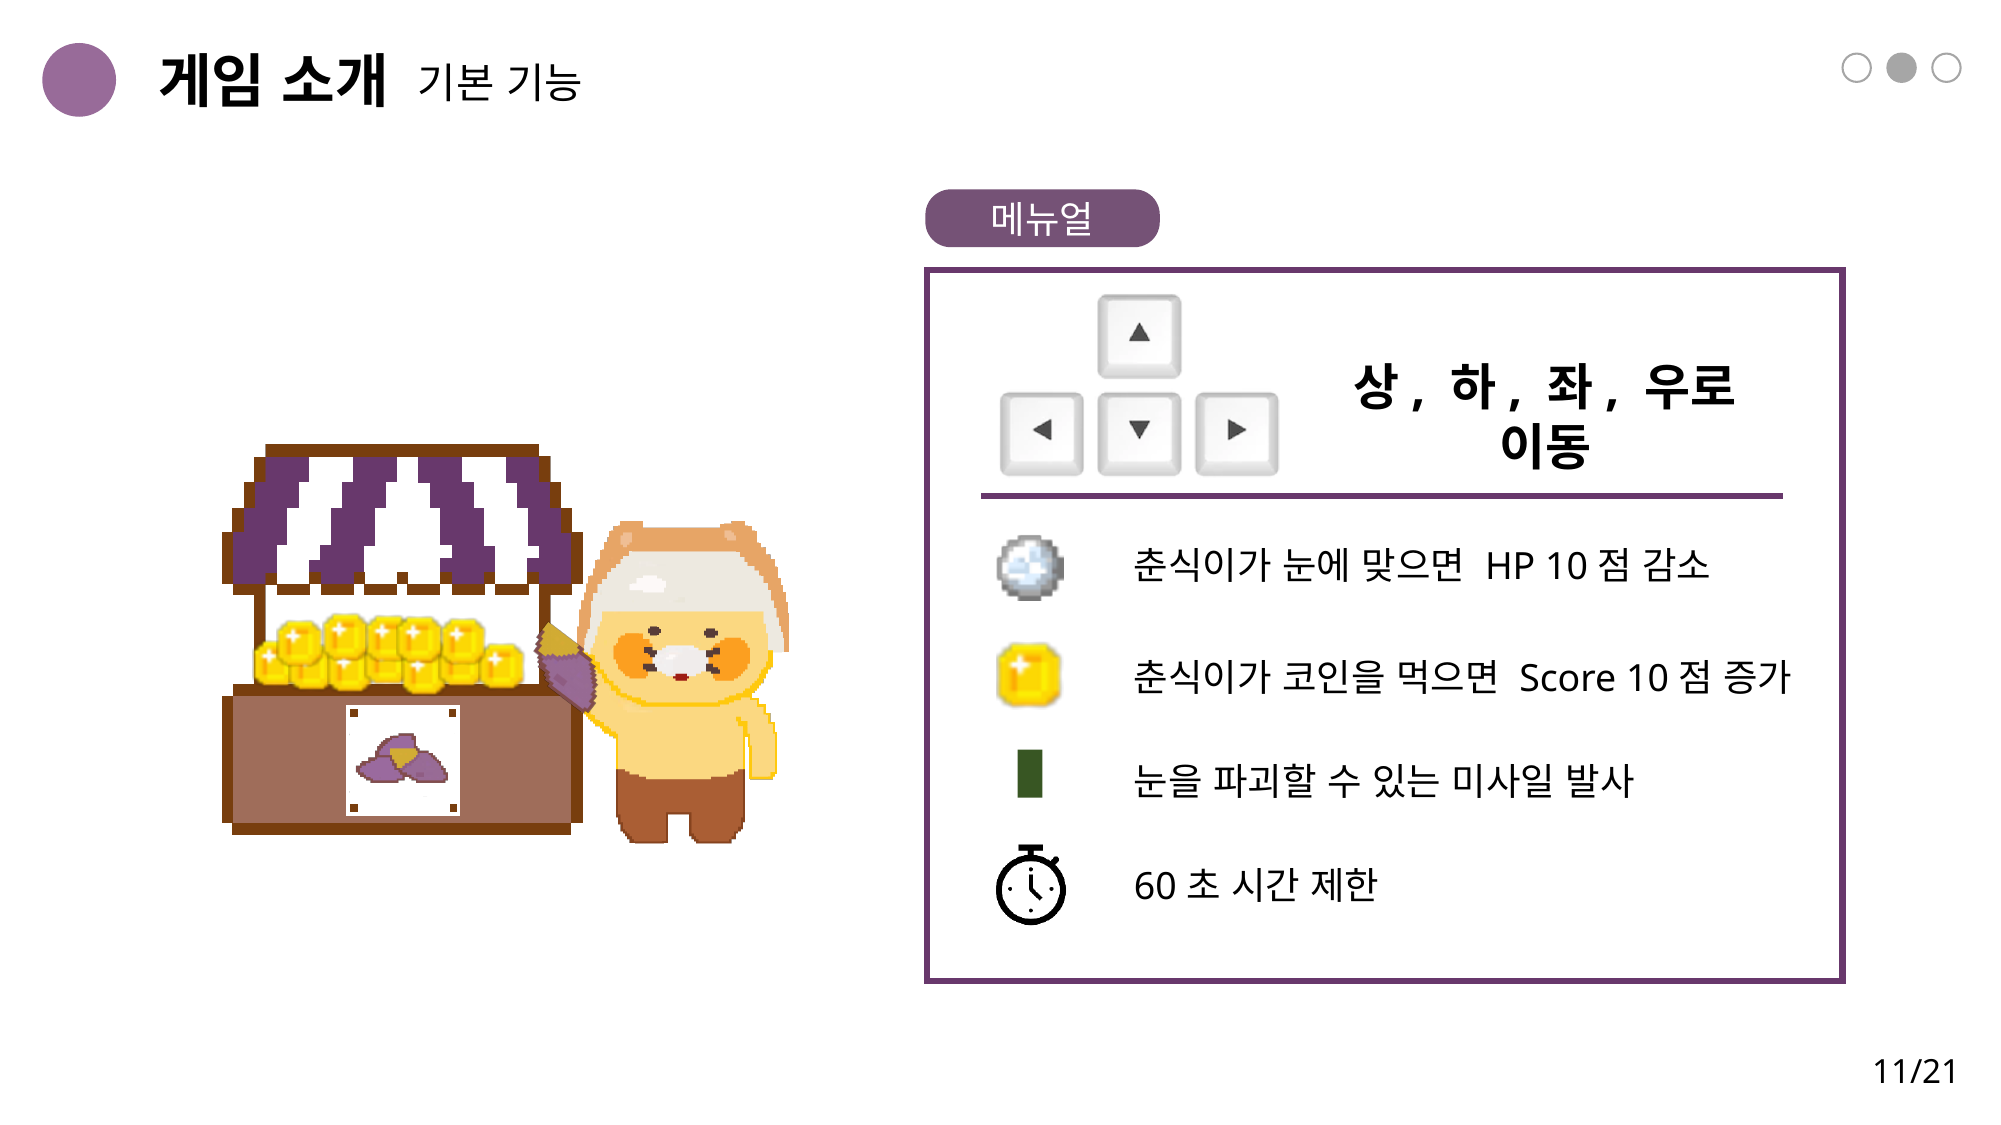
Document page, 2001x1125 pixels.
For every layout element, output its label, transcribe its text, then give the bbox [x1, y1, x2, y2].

picture [981, 835, 1080, 934]
picture [996, 534, 1064, 601]
slide_number 11/21 [1524, 1042, 1975, 1103]
picture [996, 291, 1292, 482]
text_box 메뉴얼 [924, 188, 1161, 249]
picture [996, 641, 1064, 710]
text_box 춘식이가 코인을 먹으면 Score 10점 증가 [1119, 646, 1841, 707]
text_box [57, 285, 722, 950]
text_box 상, 하, 좌, 우로 이동 [1321, 348, 1770, 484]
text_box 눈을 파괴할 수 있는 미사일 발사 [1119, 750, 1841, 811]
text_box 춘식이가 눈에 맞으면 HP 10점 감소 [1119, 534, 1841, 595]
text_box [39, 36, 1425, 123]
text_box 60초 시간 제한 [1119, 854, 1841, 915]
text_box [1842, 53, 1961, 82]
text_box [521, 488, 795, 866]
text_box [1017, 749, 1043, 799]
text_box [926, 269, 1843, 982]
